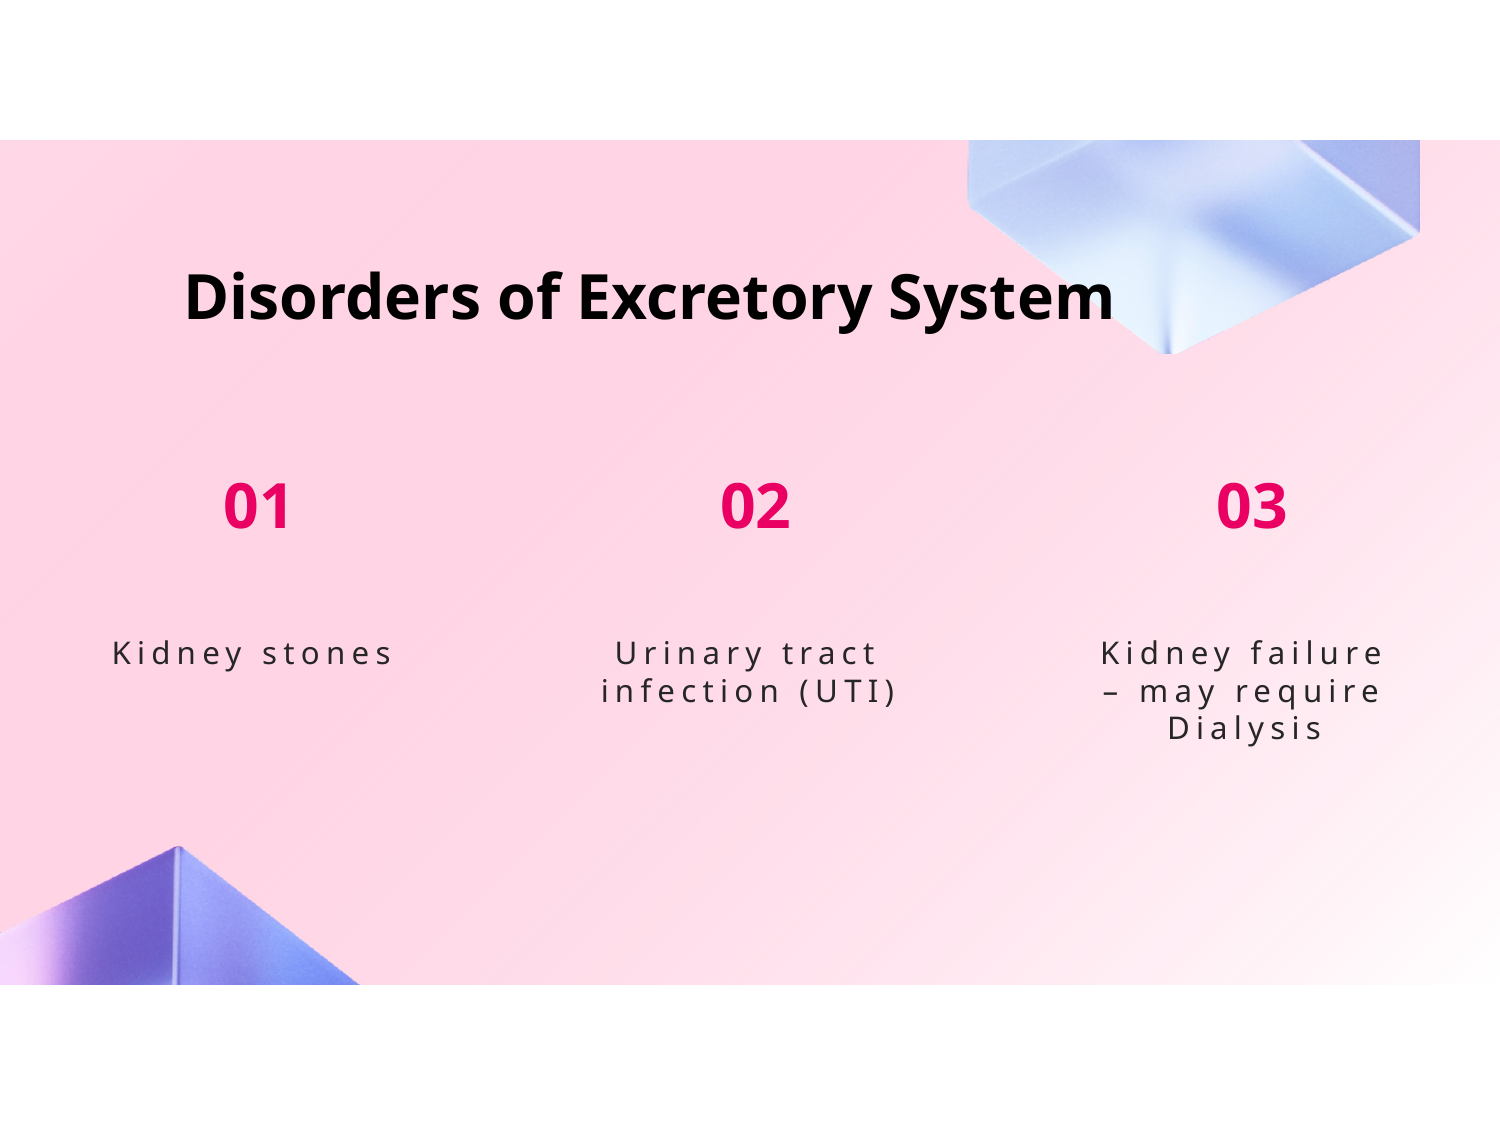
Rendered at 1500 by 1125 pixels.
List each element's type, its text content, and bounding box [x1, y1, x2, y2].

picture [1023, 376, 1470, 860]
title Disorders of Excretory System [183, 246, 1326, 343]
picture [0, 376, 477, 985]
picture [526, 376, 974, 860]
picture [962, 140, 1420, 354]
